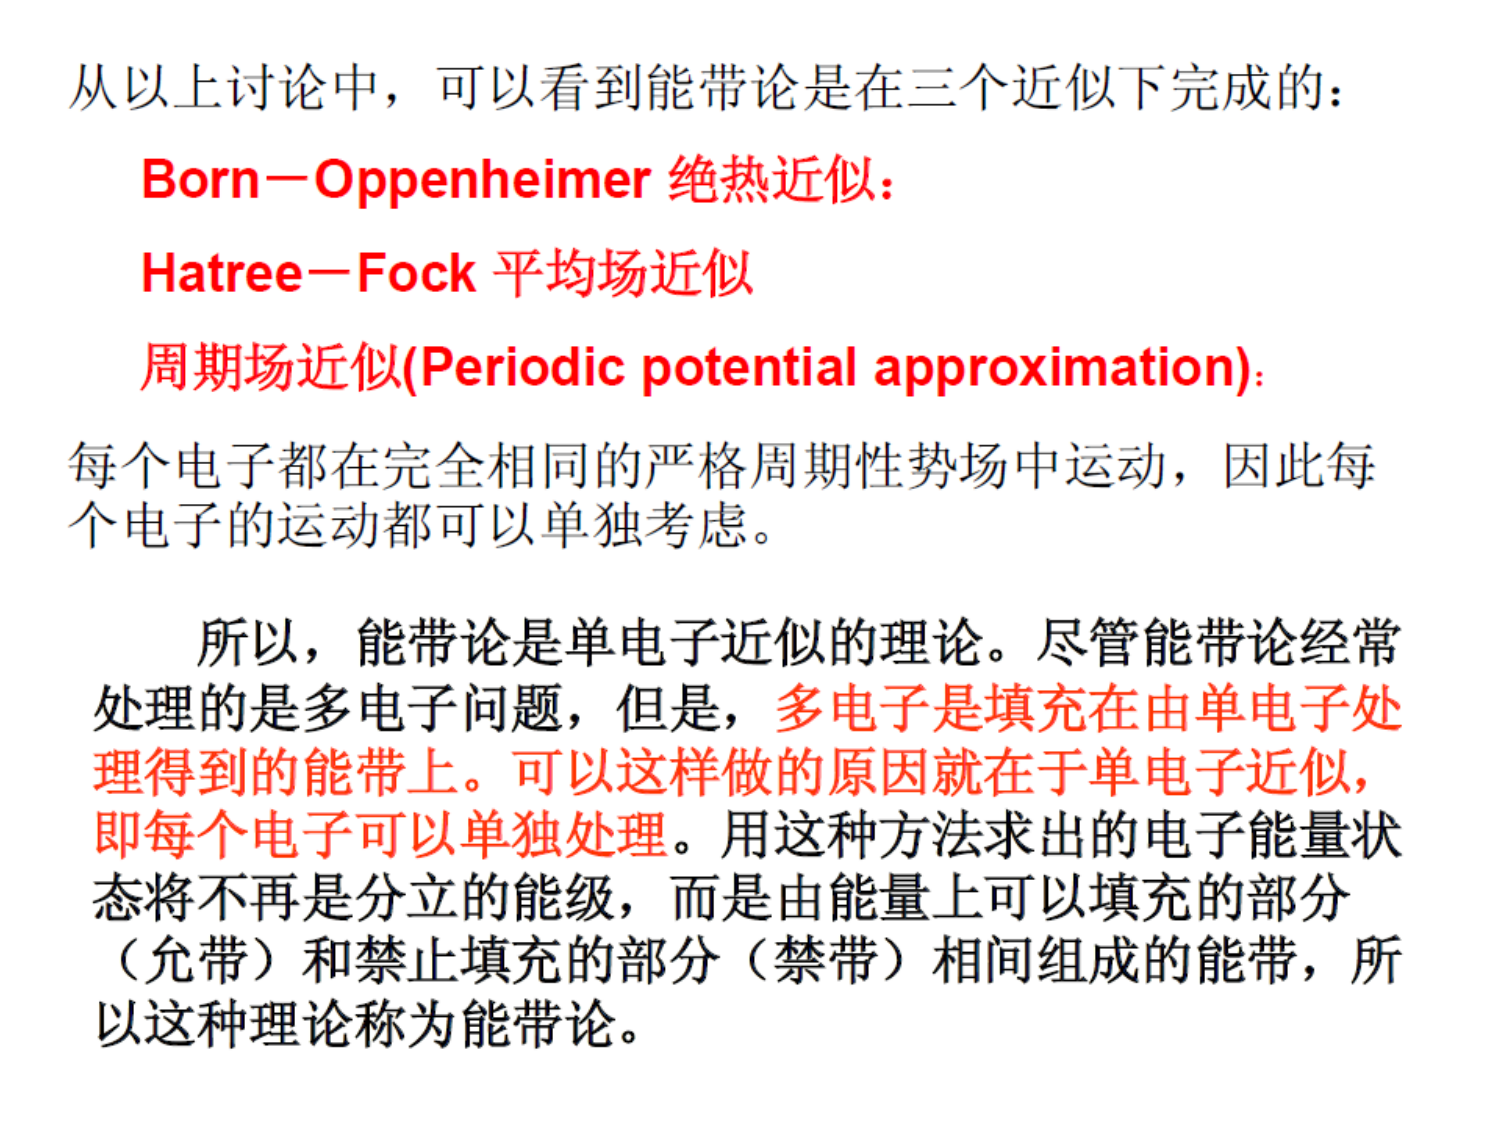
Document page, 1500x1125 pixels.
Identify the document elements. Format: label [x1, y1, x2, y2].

picture [37, 37, 1463, 1088]
